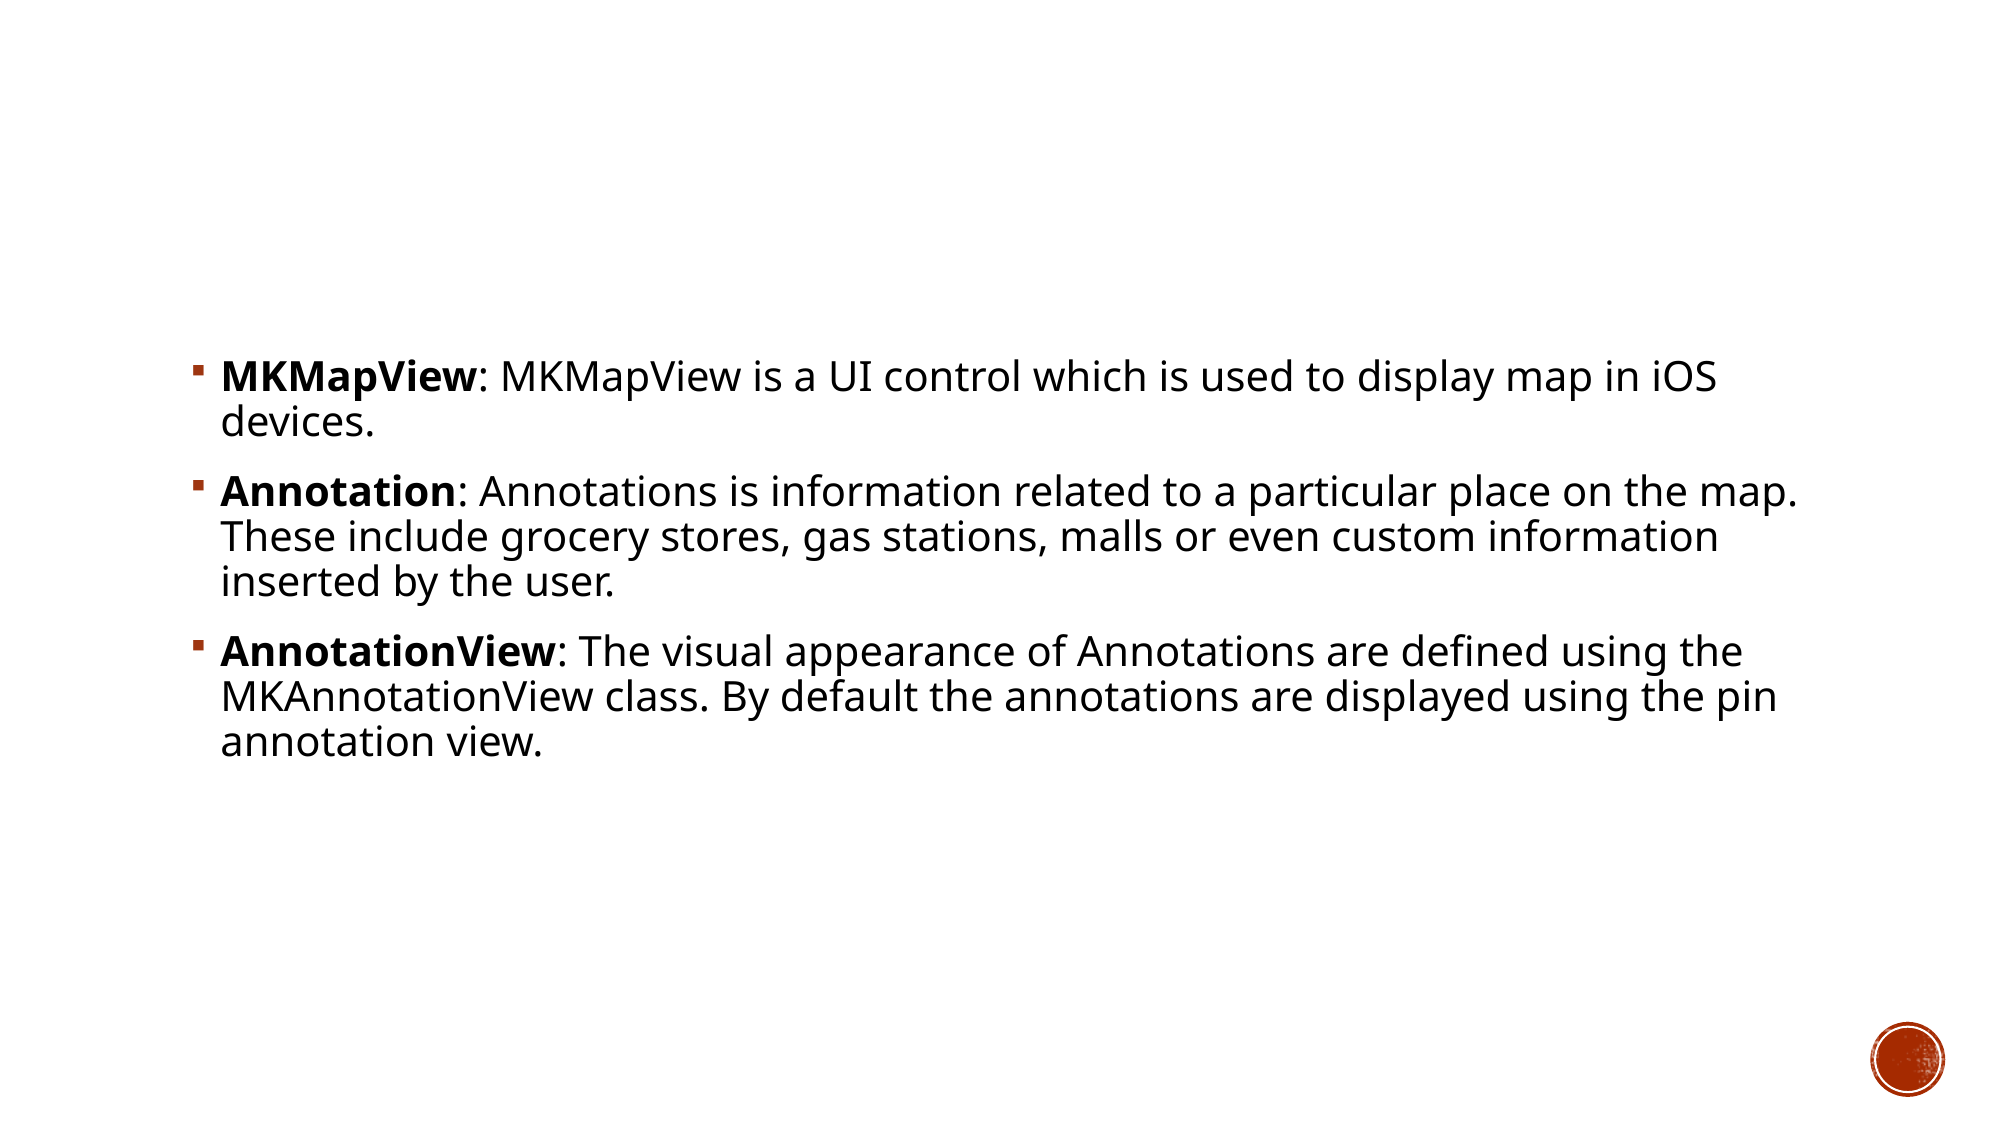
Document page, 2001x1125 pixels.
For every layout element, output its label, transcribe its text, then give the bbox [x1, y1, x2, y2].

list MKMapView: MKMapView is a UI control which is used to display map in iOS devices. Annotation: Annotations is information related to a particular place on the map. These include grocery stores, gas stations, malls or even custom information inserted by the user. AnnotationView: The visual appearance of Annotations are defined using the MKAnnotationView class. By default the annotations are displayed using the pin annotation view. [175, 348, 1826, 1013]
